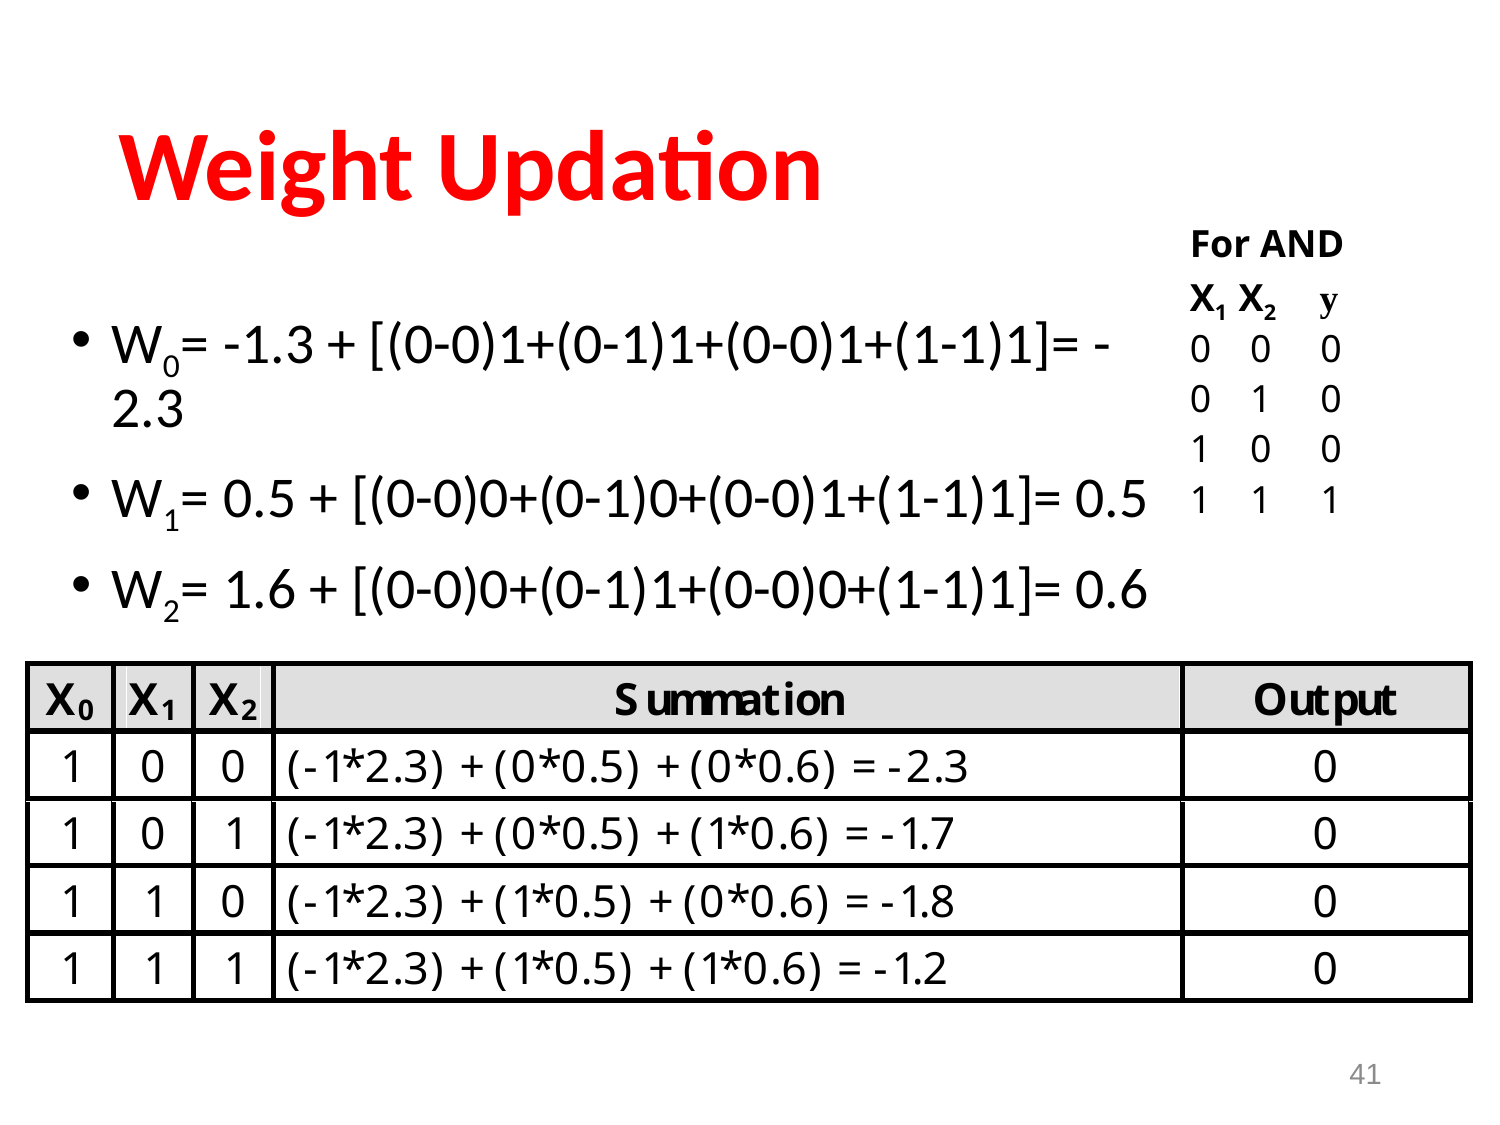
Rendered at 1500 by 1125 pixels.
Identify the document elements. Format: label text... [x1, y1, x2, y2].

title Weight Updation [103, 59, 1397, 278]
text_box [24, 661, 1500, 1110]
text_box For AND X1 X2 y 0 0 0 0 1 0 1 0 0 1 1 1 [1174, 224, 1388, 527]
list W0= -1.3 + [(0-0)1+(0-1)1+(0-0)1+(1-1)1]= -2.3 W1= 0.5 + [(0-0)0+(0-1)0+(0-0)1+(1-1)1]= 0.5 W2= 1.6 + [(0-0)0+(0-1)1+(0-0)0+(1-1)1]= 0.6 [56, 299, 1183, 631]
